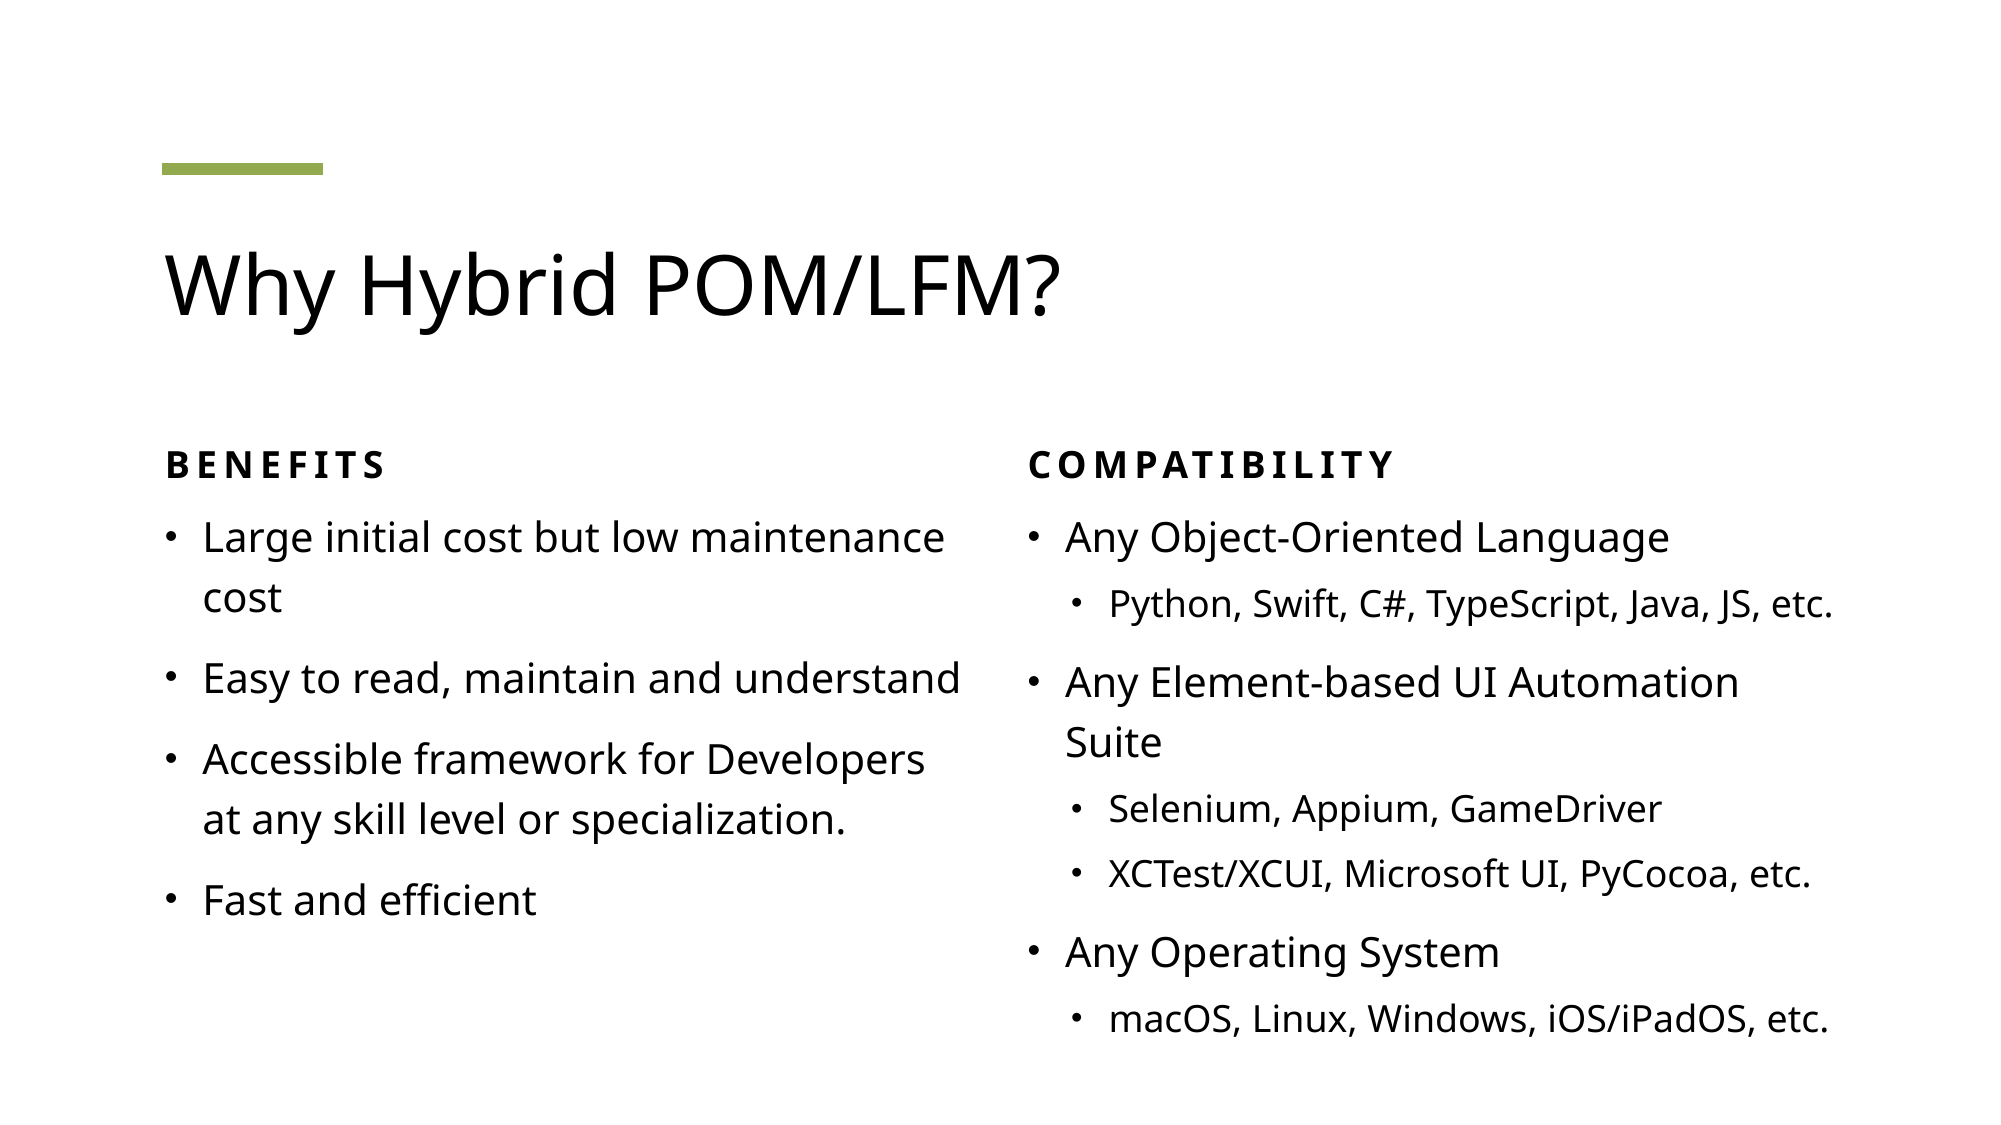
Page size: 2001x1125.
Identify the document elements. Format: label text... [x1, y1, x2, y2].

list Large initial cost but low maintenance cost Easy to read, maintain and understand Accessible framework for Developers at any skill level or specialization. Fast and efficient [149, 493, 984, 1016]
title Why Hybrid POM/LFM? [149, 224, 1863, 380]
list Benefits [149, 379, 984, 493]
list Any Object-Oriented Language Python, Swift, C#, TypeScript, Java, JS, etc. Any Element-based UI Automation Suite Selenium, Appium, GameDriver XCTest/XCUI, Microsoft UI, PyCocoa, etc. Any Operating System macOS, Linux, Windows, iOS/iPadOS, etc. [1012, 493, 1863, 1016]
list Compatibility [1012, 379, 1863, 493]
